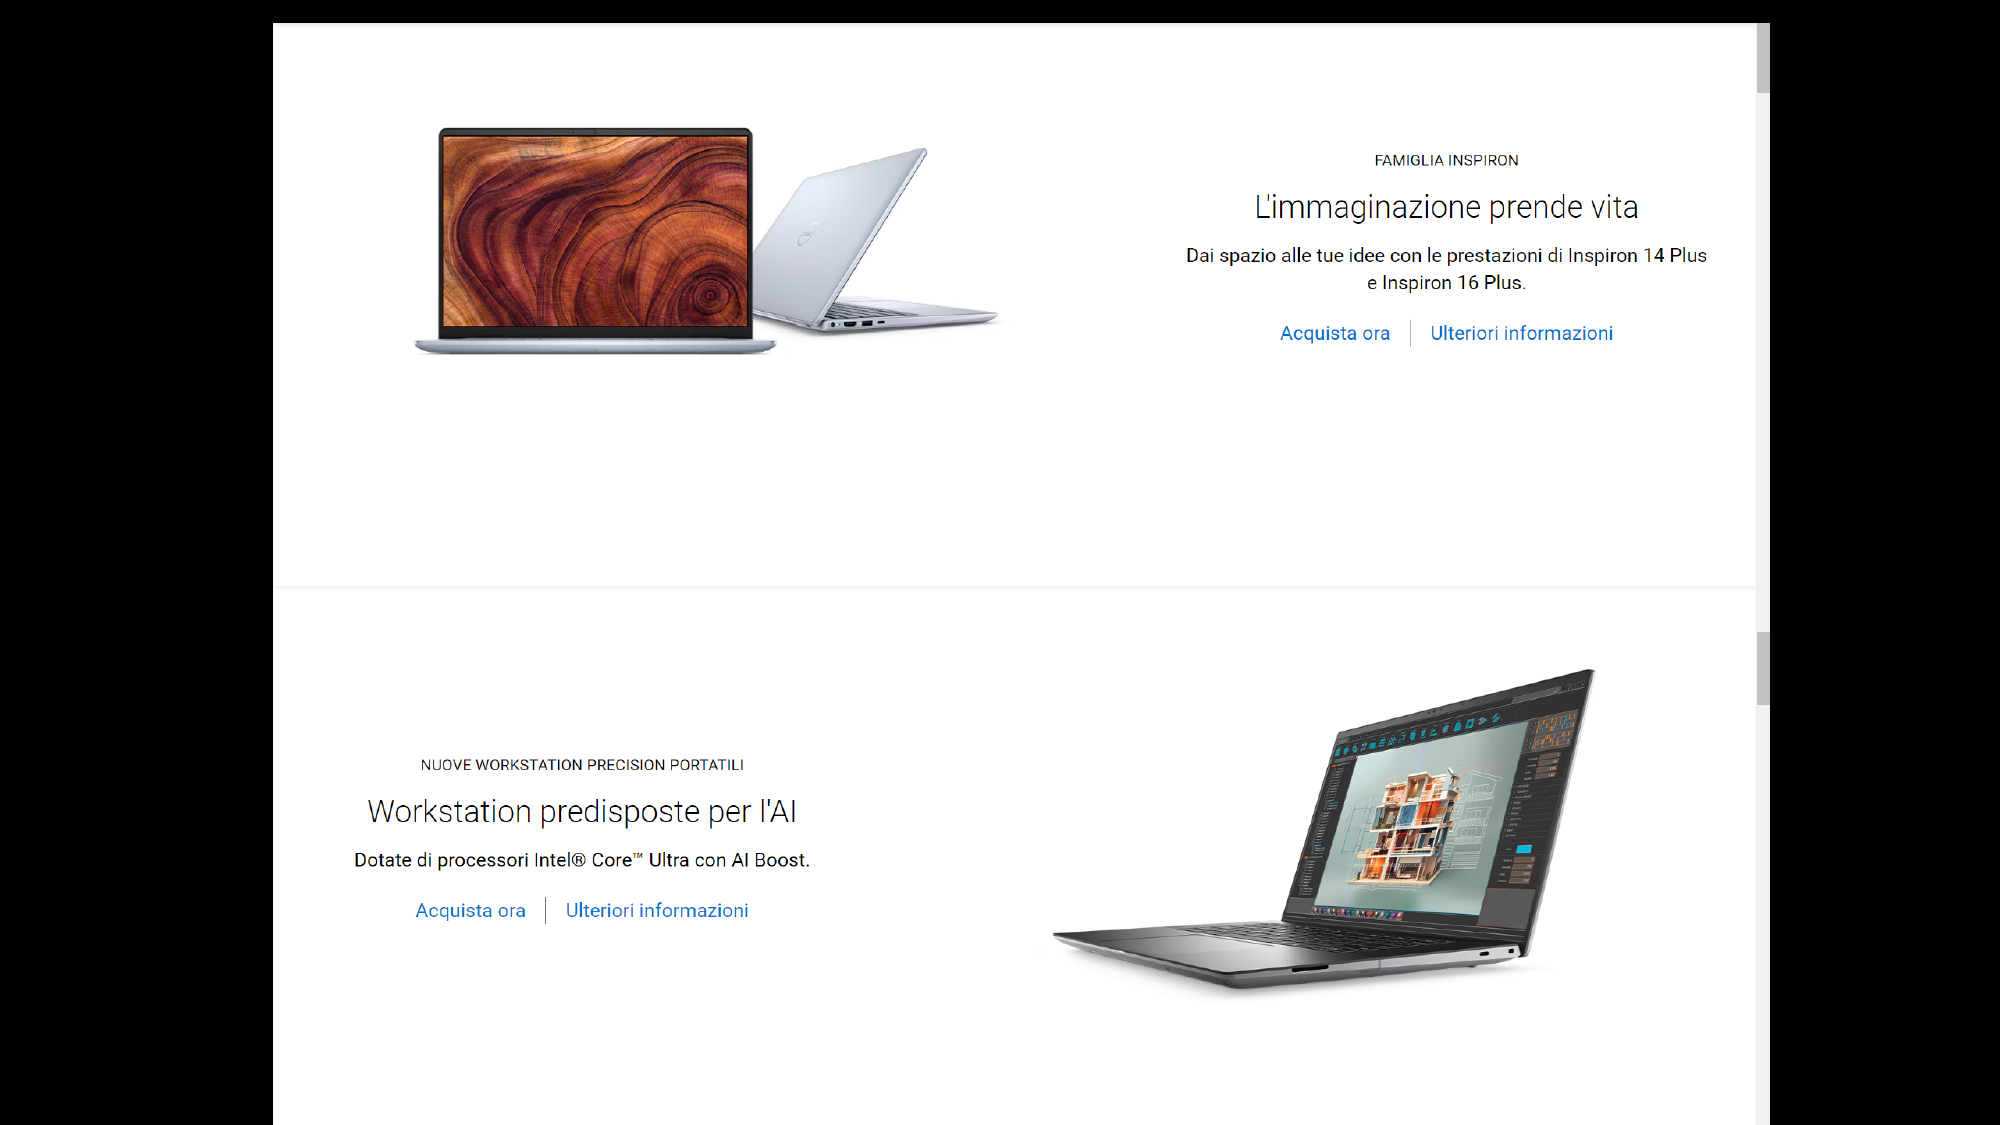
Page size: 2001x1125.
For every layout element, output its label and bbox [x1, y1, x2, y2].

picture [273, 23, 1770, 1125]
